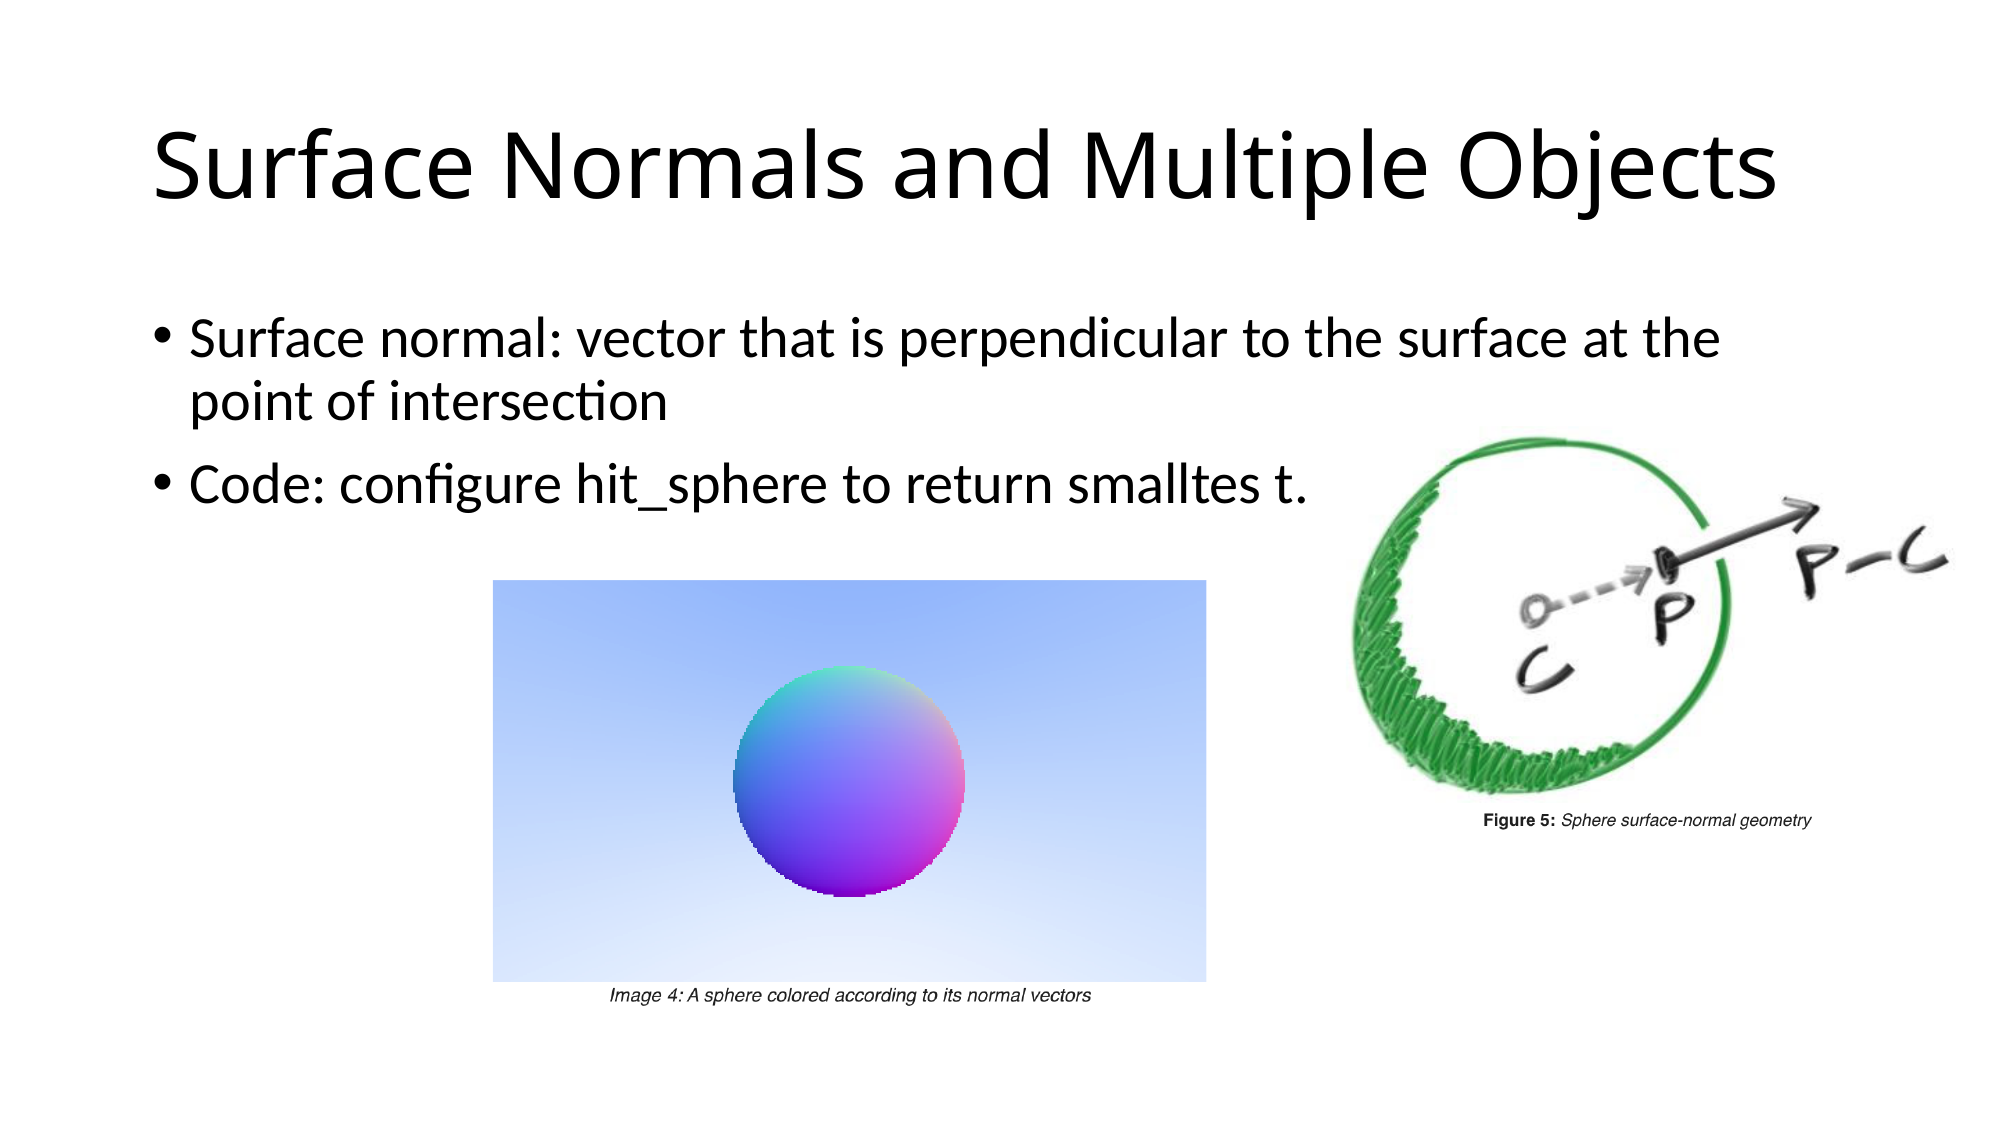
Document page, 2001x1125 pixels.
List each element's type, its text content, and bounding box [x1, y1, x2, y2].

list Surface normal: vector that is perpendicular to the surface at the point of intersection Code: configure hit_sphere to return smalltes t. [137, 299, 1863, 1014]
picture [1316, 417, 1963, 842]
title Surface Normals and Multiple Objects [137, 59, 1863, 278]
picture [476, 566, 1216, 1014]
